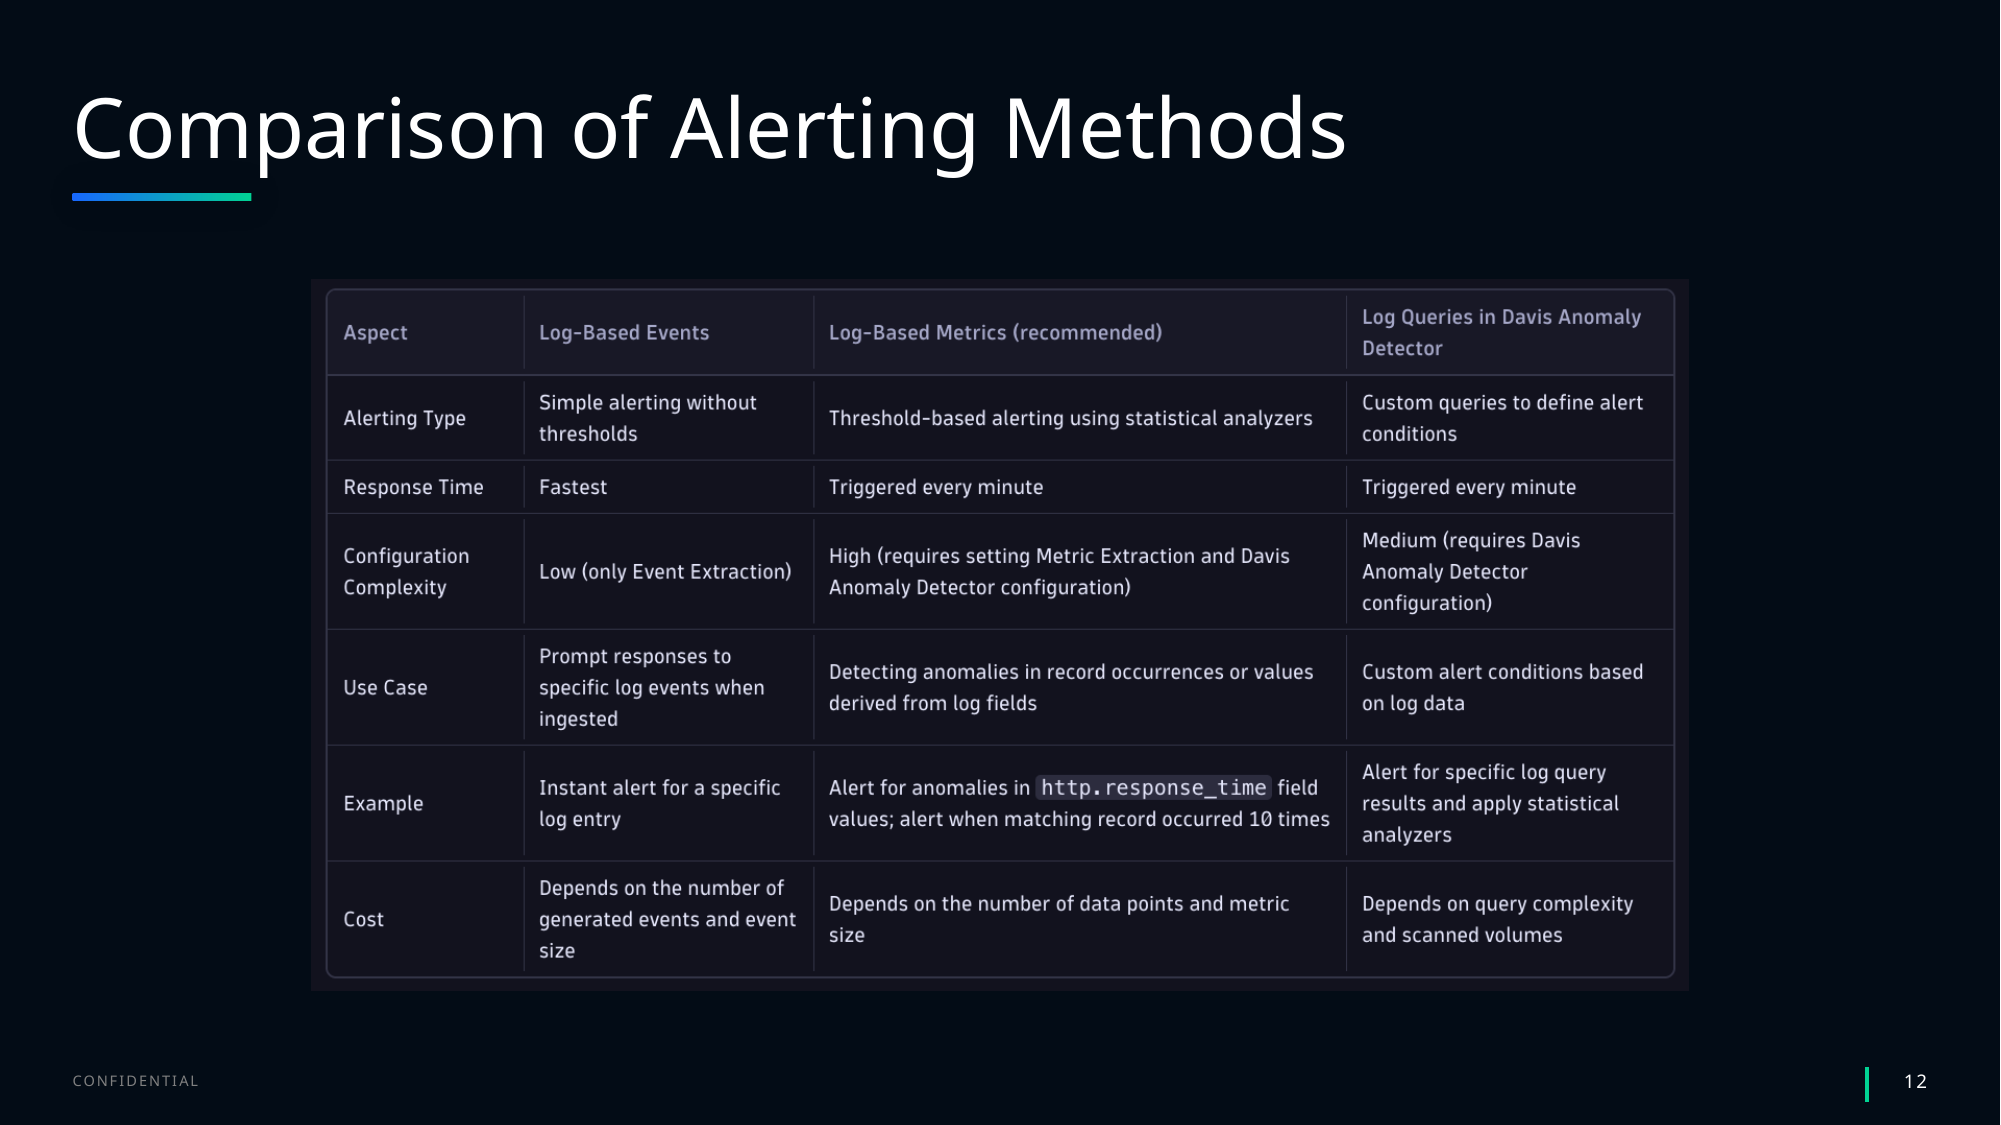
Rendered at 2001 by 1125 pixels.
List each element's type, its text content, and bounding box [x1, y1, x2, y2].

title Comparison of Alerting Methods [72, 88, 1928, 177]
footer CONFIDENTIAL [72, 1061, 1427, 1103]
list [311, 279, 1689, 991]
slide_number 12 [1839, 1061, 1928, 1103]
